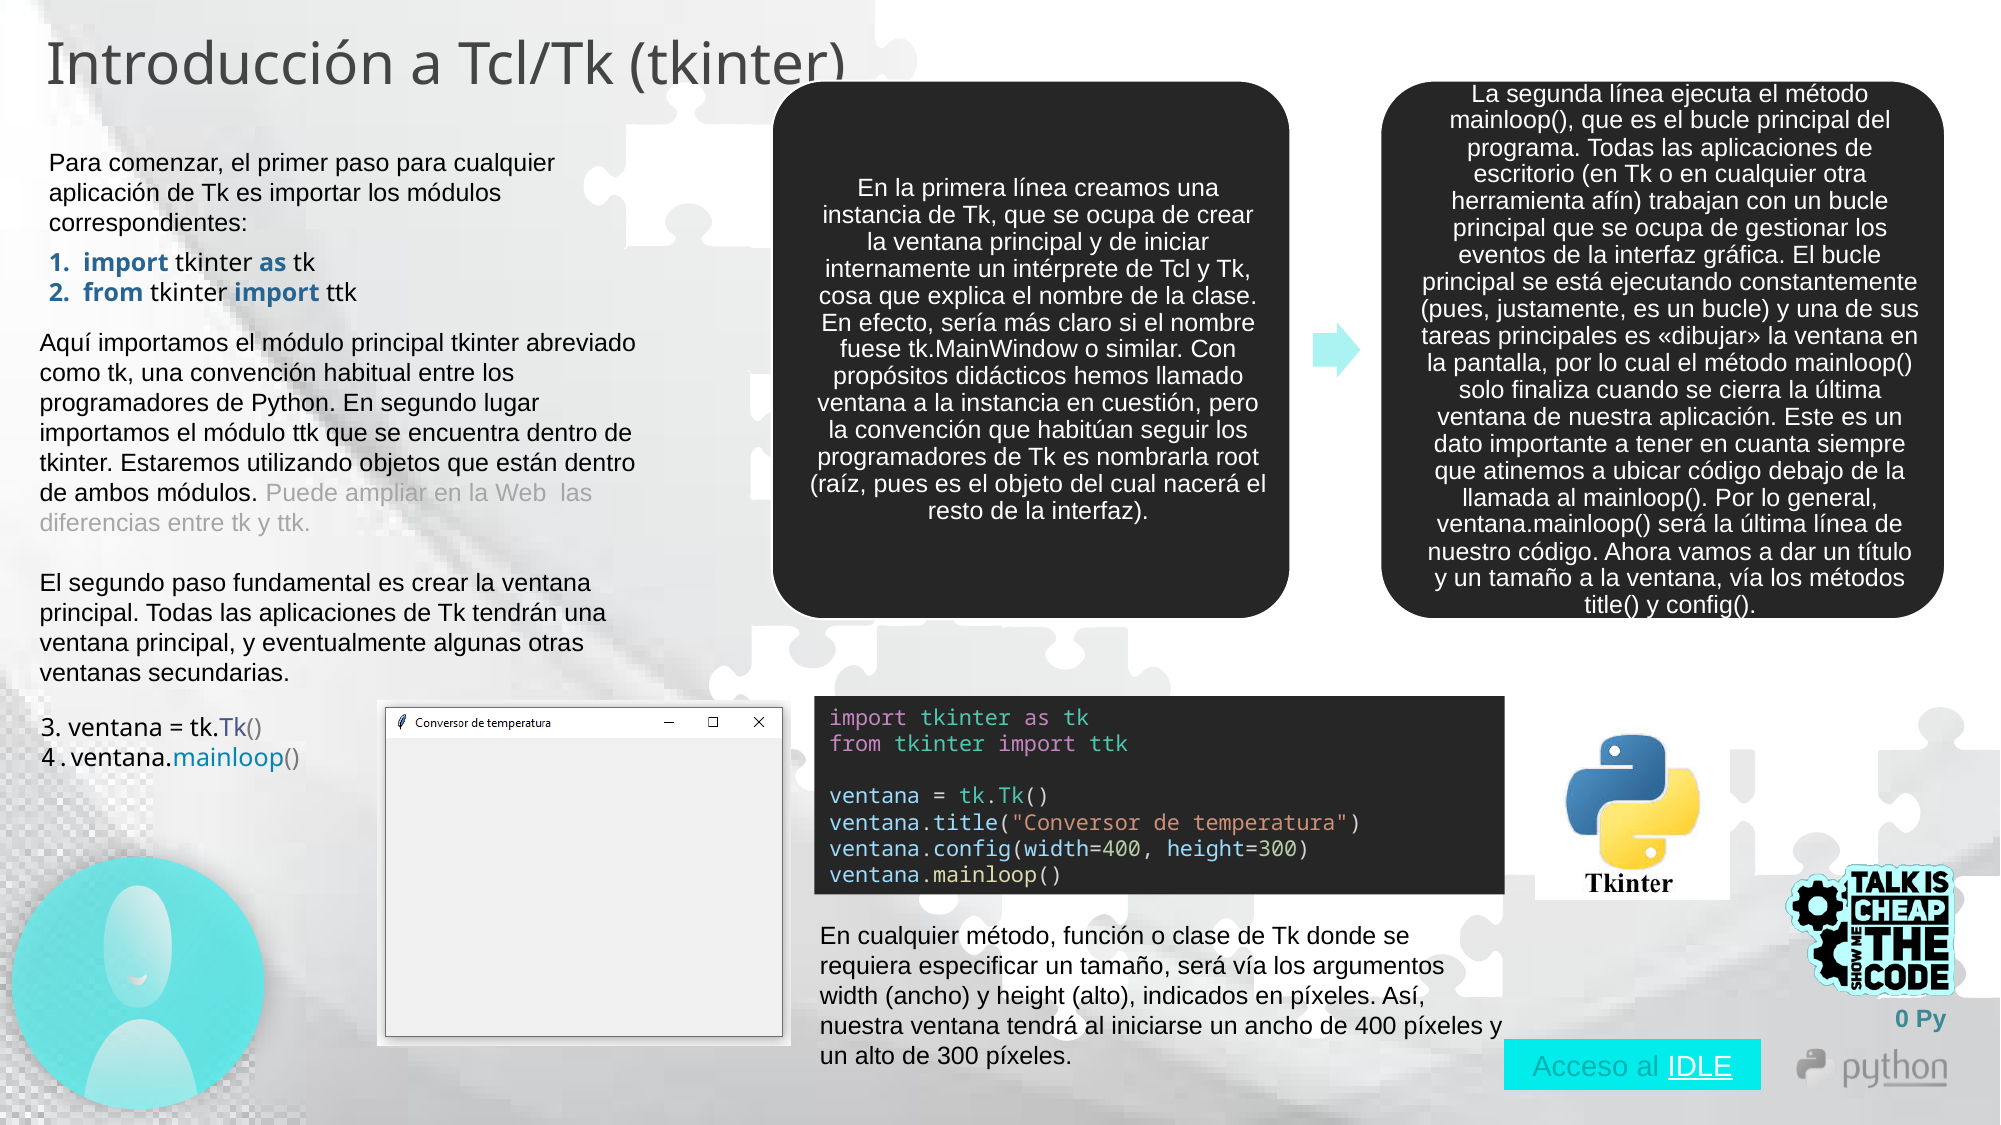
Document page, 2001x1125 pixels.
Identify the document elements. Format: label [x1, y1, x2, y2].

text_box [770, 25, 1947, 675]
picture [0, 0, 2000, 1125]
